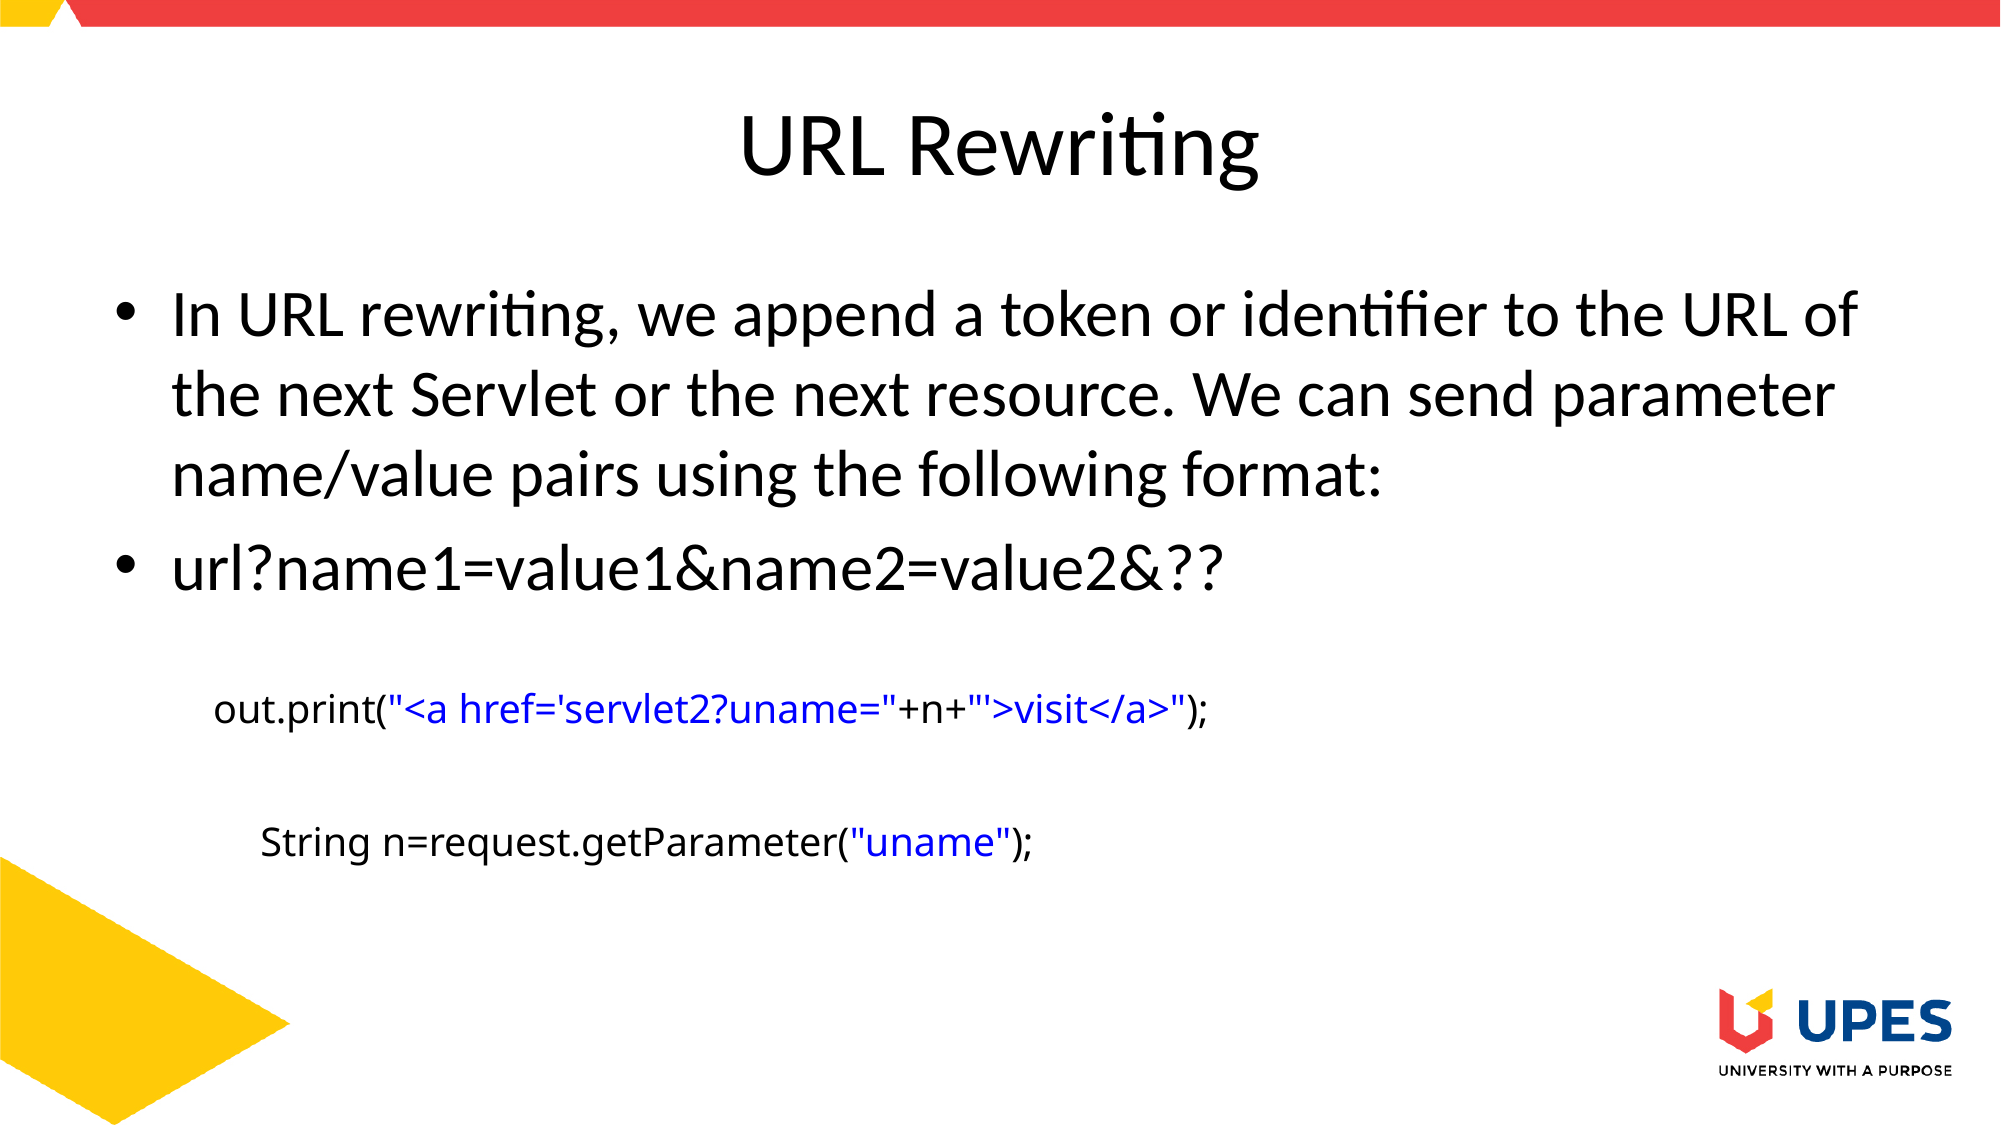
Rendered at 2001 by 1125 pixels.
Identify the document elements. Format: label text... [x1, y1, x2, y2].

picture [0, 0, 2001, 1125]
text_box out.print("<a href='servlet2?uname="+n+"'>visit</a>"); [198, 676, 1437, 739]
title URL Rewriting [99, 45, 1900, 233]
list In URL rewriting, we append a token or identifier to the URL of the next Servlet or the next resource. We can send parameter name/value pairs using the following format: url?name1=value1&name2=value2&?? [99, 262, 1900, 1005]
text_box String n=request.getParameter("uname"); [245, 808, 1069, 872]
